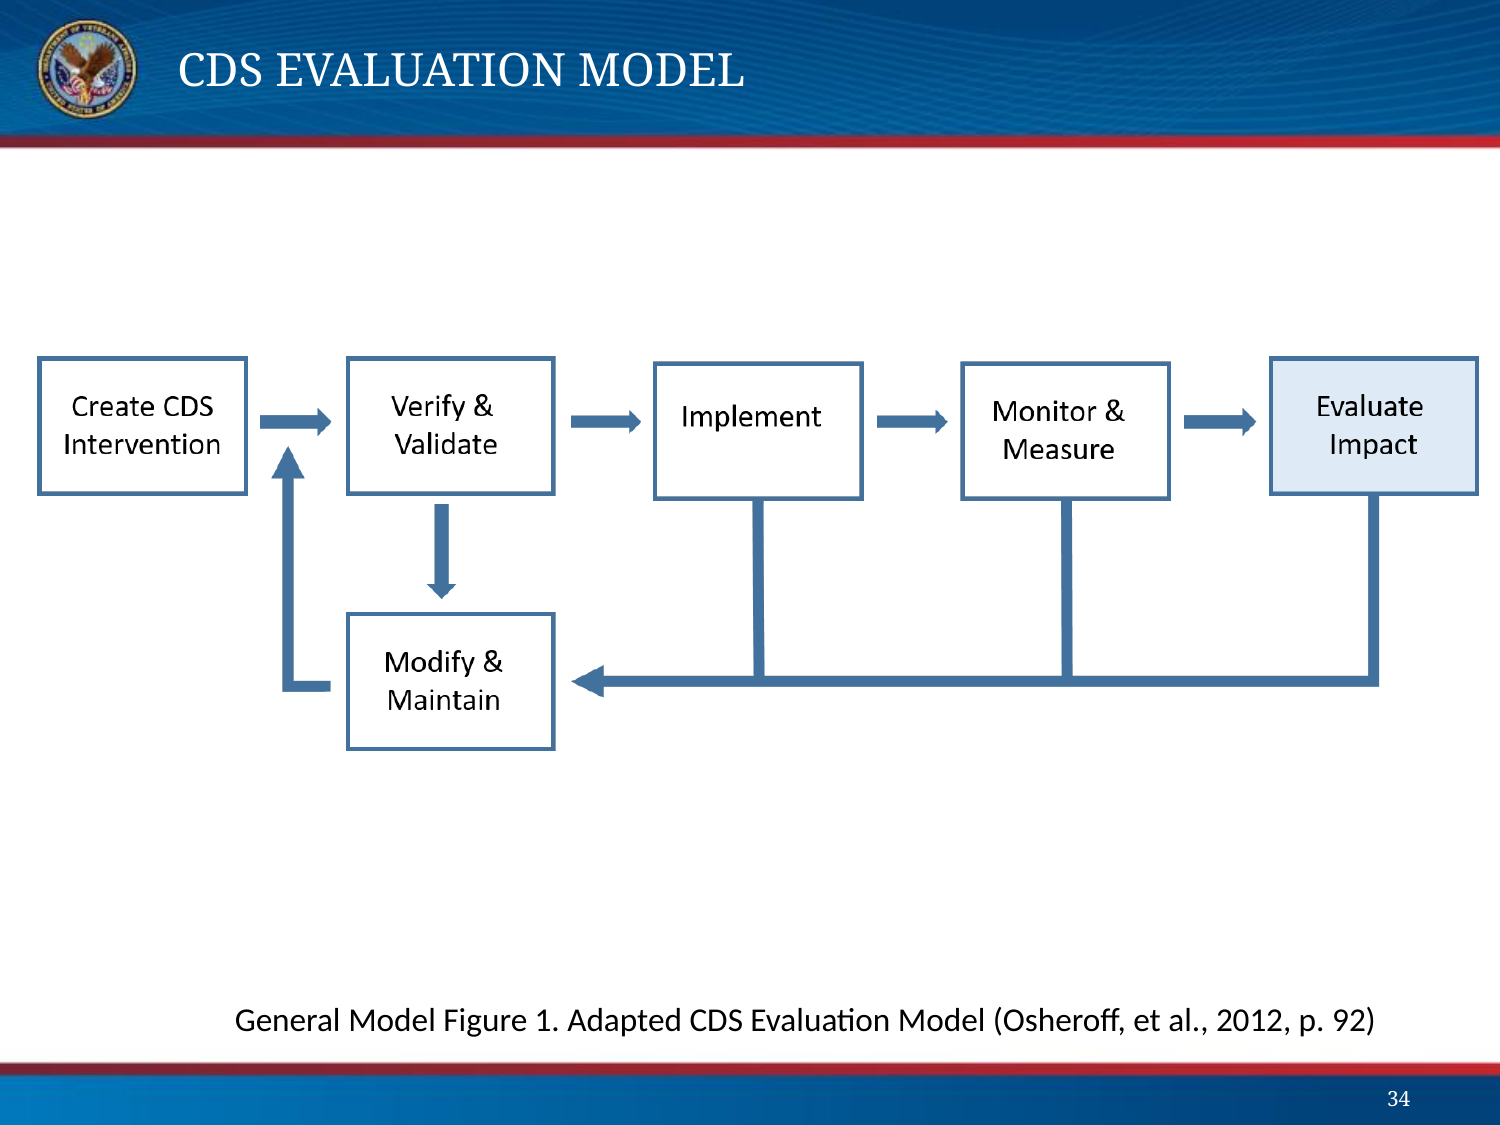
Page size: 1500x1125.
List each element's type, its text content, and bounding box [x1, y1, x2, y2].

title CDS Evaluation Model [162, 12, 1425, 124]
text_box General Model Figure 1. Adapted CDS Evaluation Model (Osheroff, et al., 2012, p. 92) [220, 990, 1425, 1046]
picture [0, 0, 1500, 1125]
slide_number 34 [1074, 1074, 1425, 1125]
